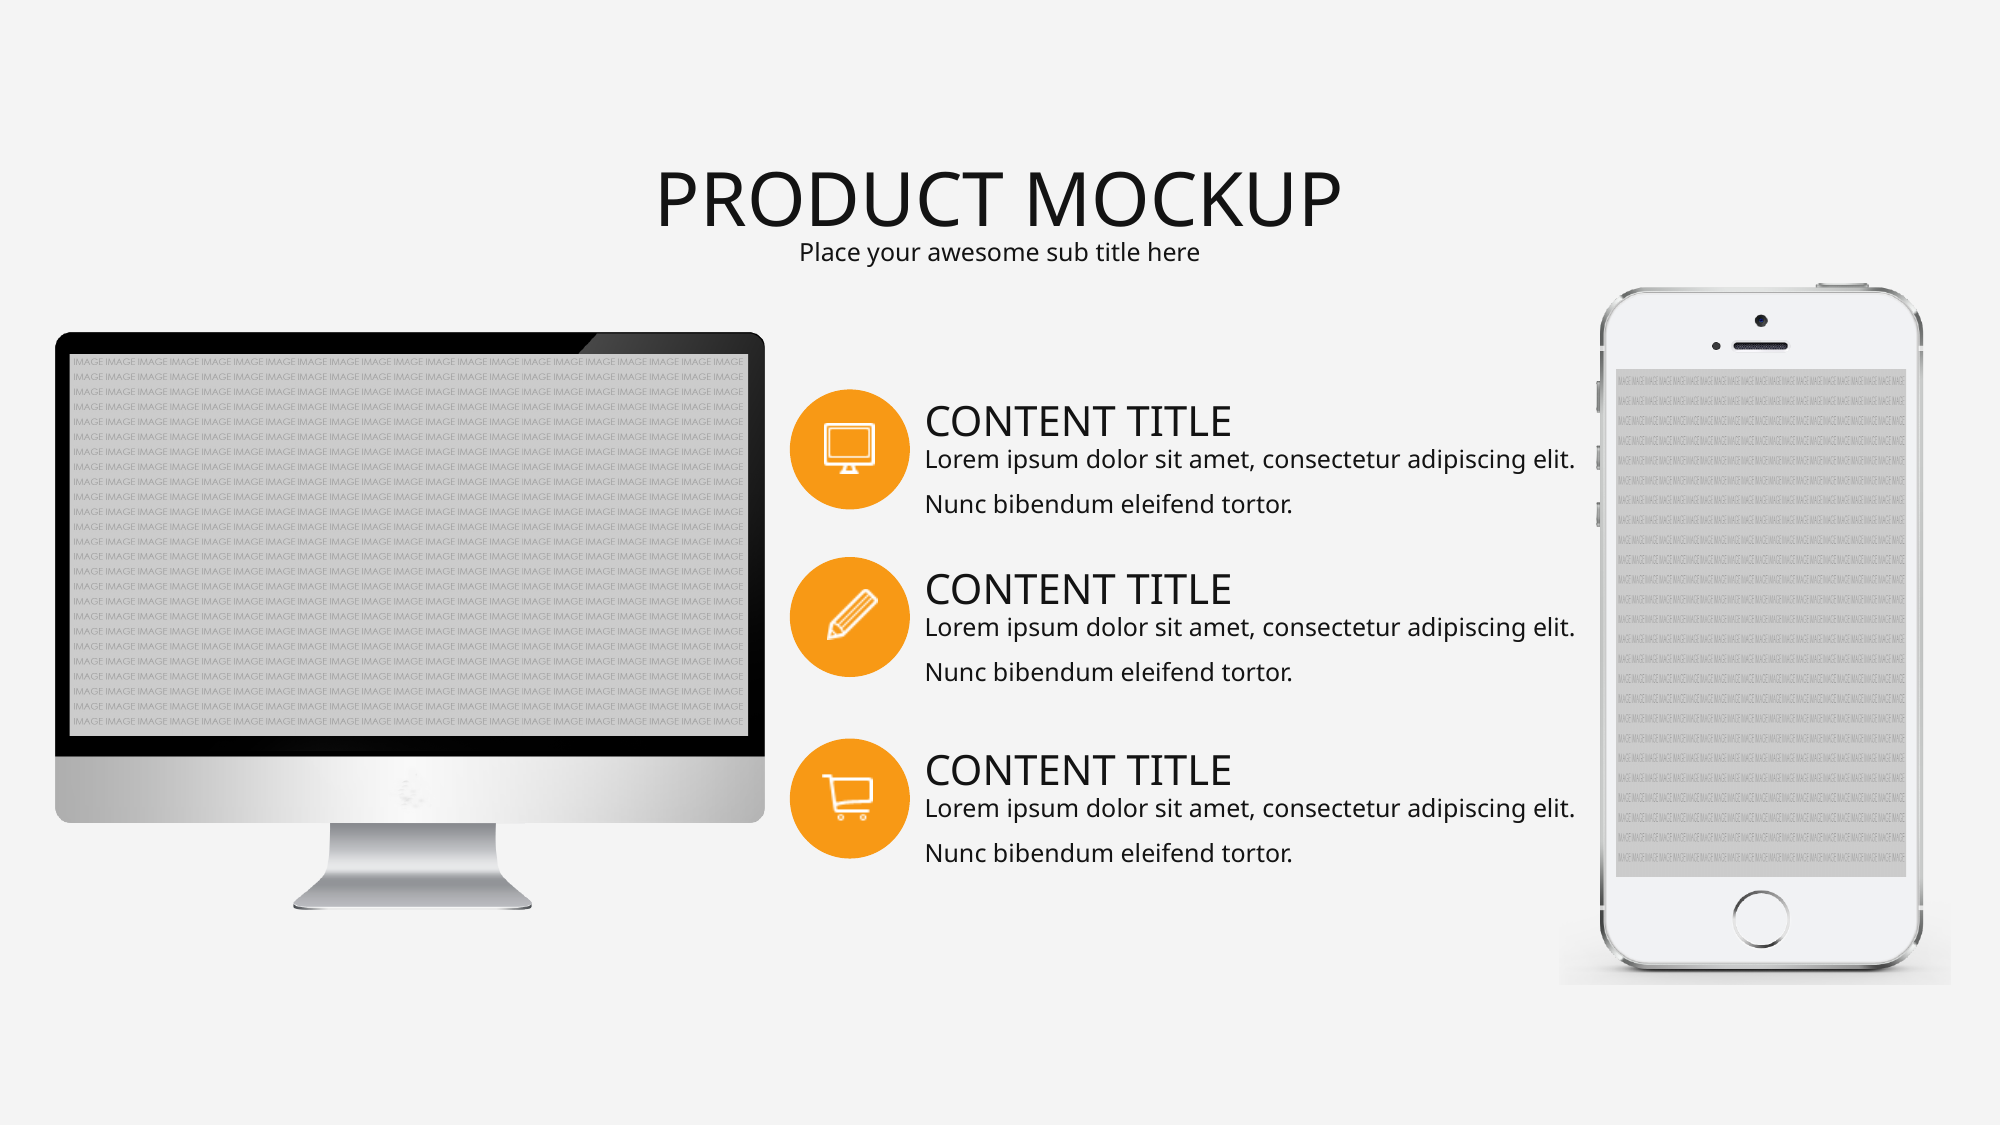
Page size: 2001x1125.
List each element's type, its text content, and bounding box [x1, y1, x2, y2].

picture [822, 773, 873, 824]
text_box CONTENT TITLE [909, 362, 1559, 453]
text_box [92, 98, 1907, 262]
picture [827, 589, 878, 640]
text_box [788, 737, 909, 860]
text_box Lorem ipsum dolor sit amet, consectetur adipiscing elit. Nunc bibendum eleifend tortor. [909, 802, 1559, 875]
picture [824, 423, 875, 475]
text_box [1559, 283, 1951, 985]
text_box Lorem ipsum dolor sit amet, consectetur adipiscing elit. Nunc bibendum eleifend tortor. [909, 453, 1559, 526]
text_box Lorem ipsum dolor sit amet, consectetur adipiscing elit. Nunc bibendum eleifend tortor. [909, 620, 1559, 694]
text_box CONTENT TITLE [909, 711, 1559, 802]
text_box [55, 332, 765, 910]
text_box [788, 388, 909, 511]
text_box [788, 555, 909, 679]
text_box CONTENT TITLE [909, 530, 1559, 620]
